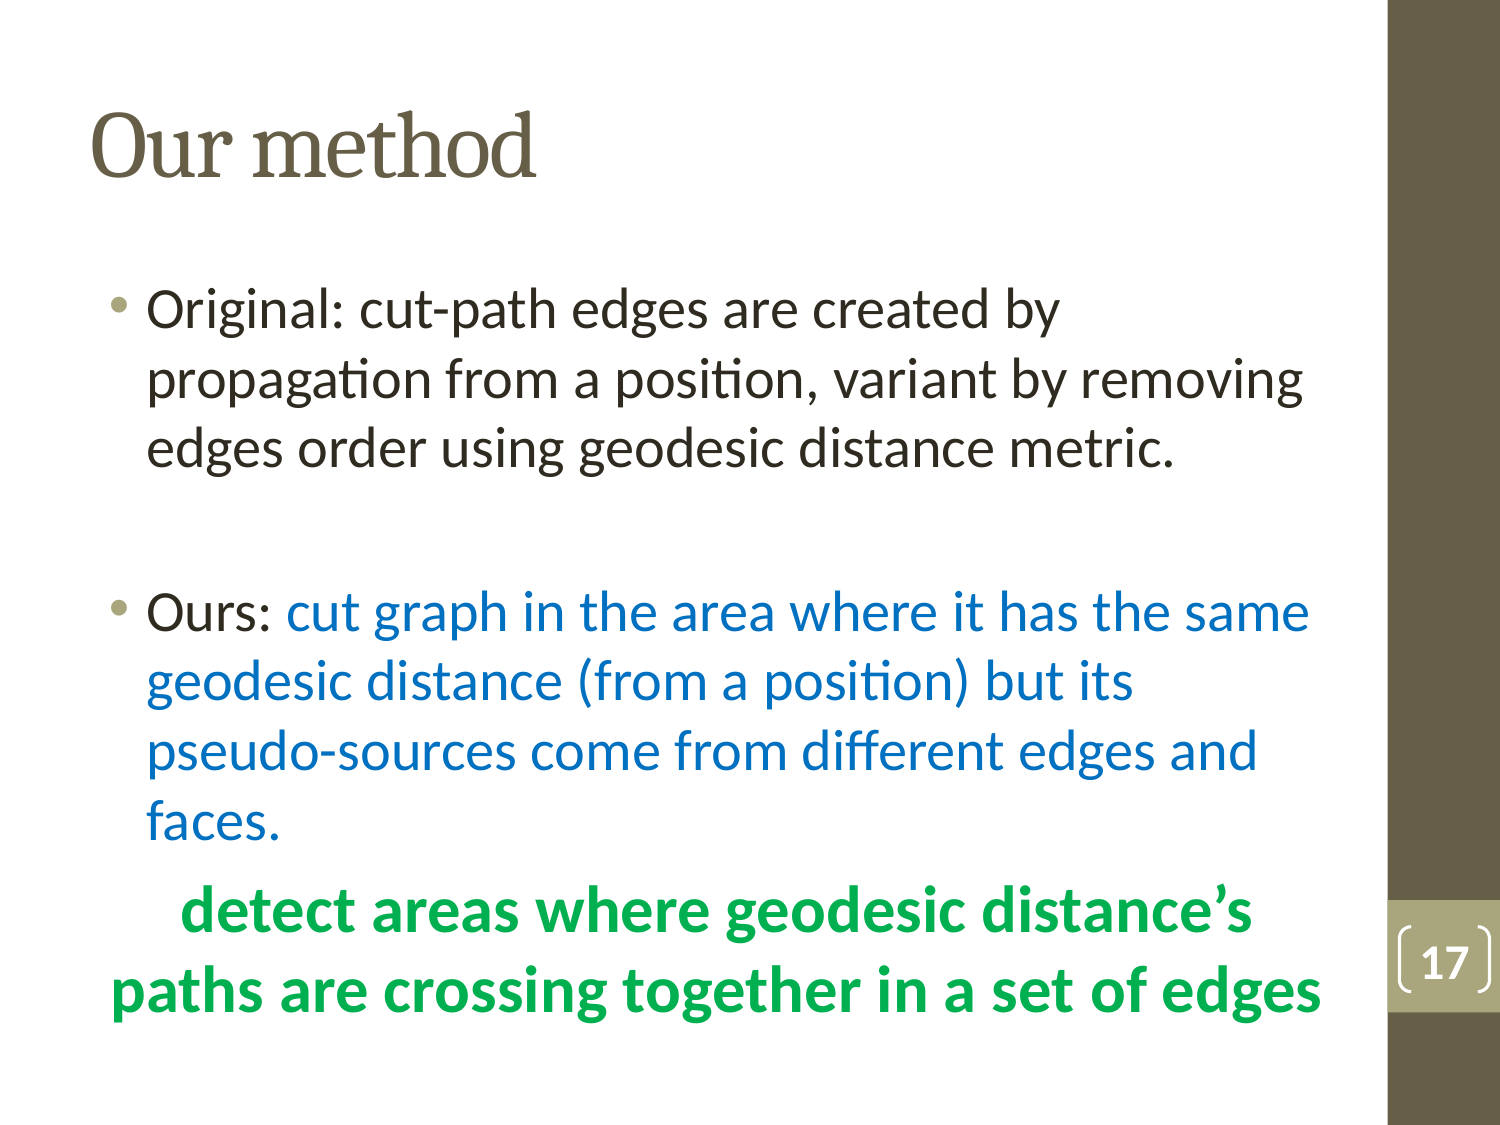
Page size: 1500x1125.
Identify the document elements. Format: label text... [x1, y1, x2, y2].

title Our method [75, 45, 1325, 233]
slide_number 17 [1397, 925, 1492, 994]
list Original: cut-path edges are created by propagation from a position, variant by removing edges order using geodesic distance metric. Ours: cut graph in the area where it has the same geodesic distance (from a position) but its pseudo-sources come from different edges and faces. detect areas where geodesic distance’s paths are crossing together in a set of edges [75, 262, 1341, 1050]
